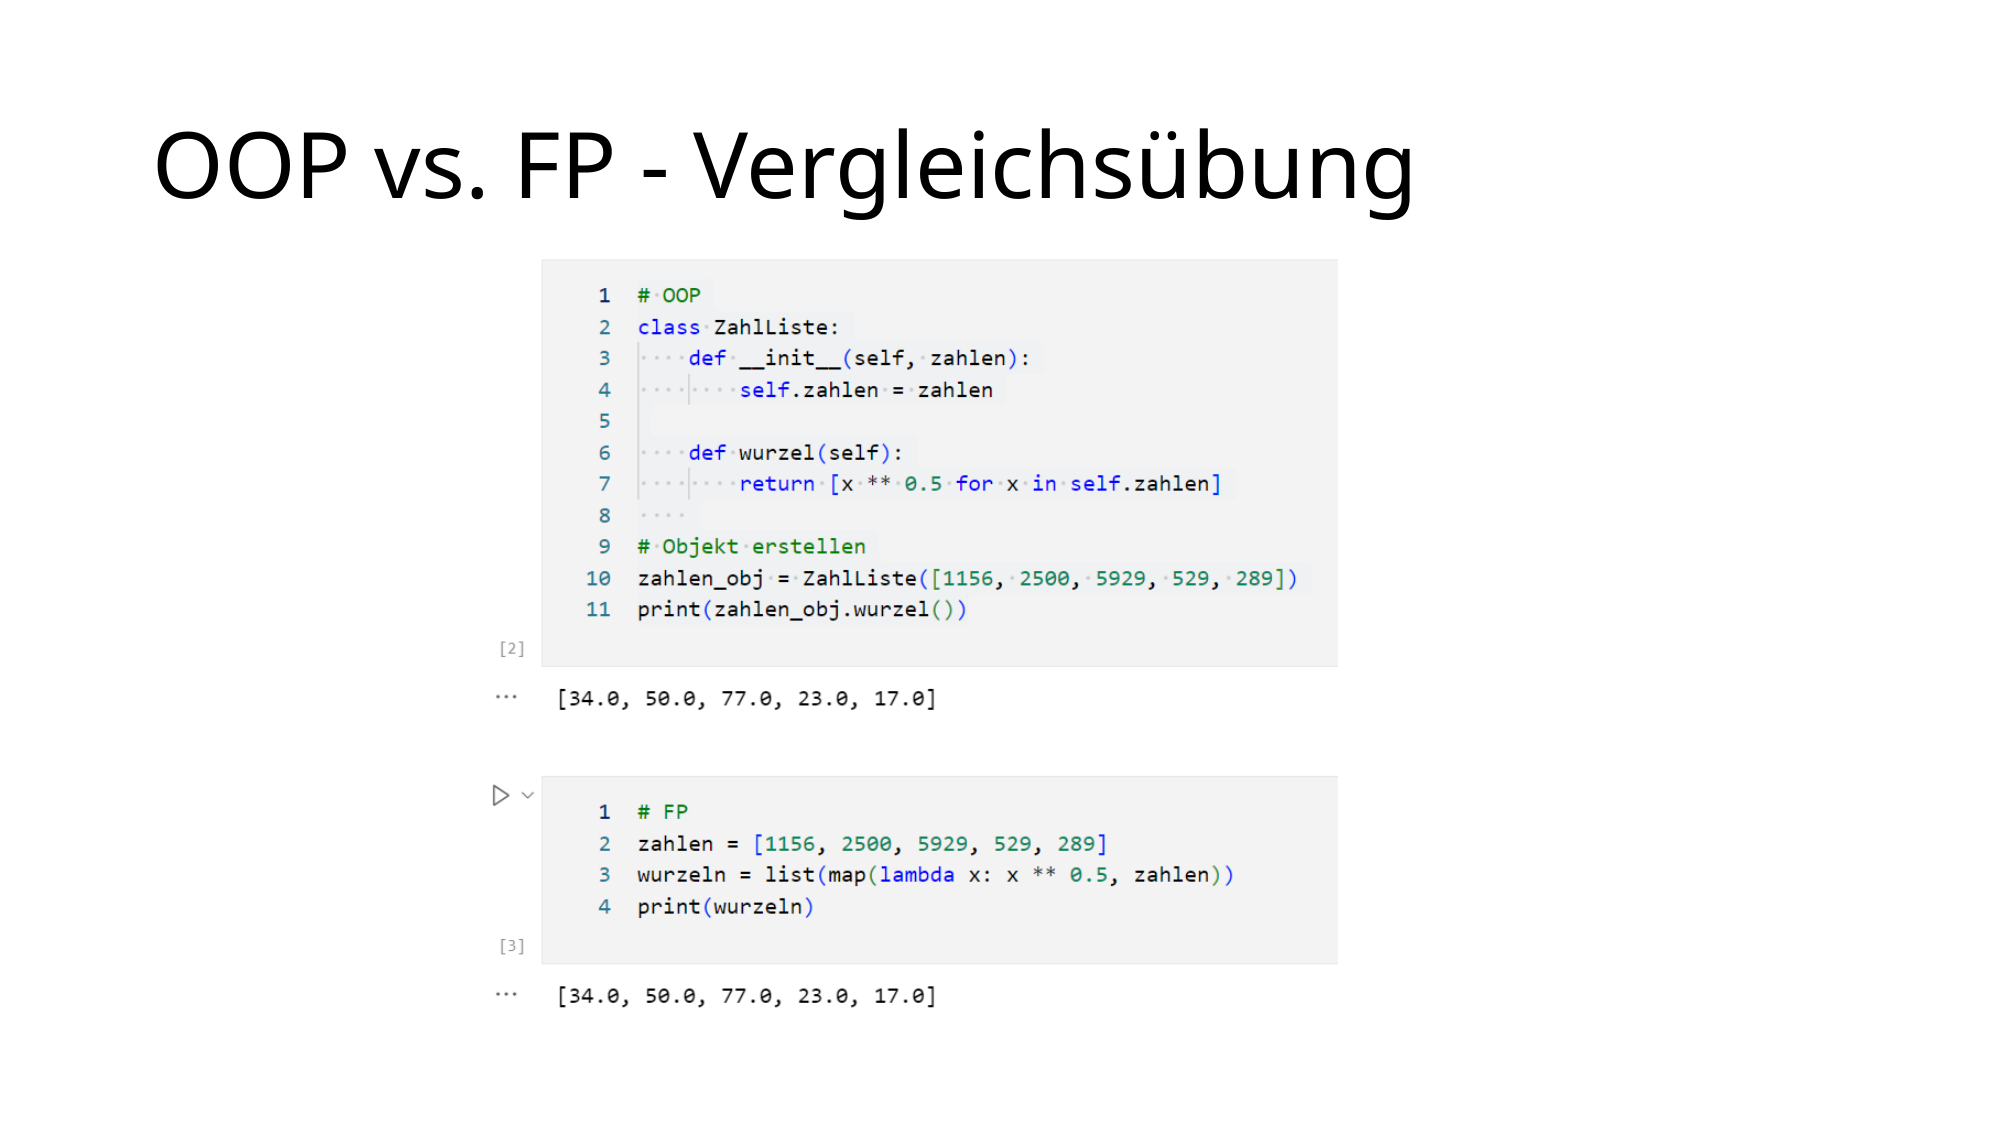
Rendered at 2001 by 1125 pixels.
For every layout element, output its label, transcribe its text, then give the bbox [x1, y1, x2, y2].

title OOP vs. FP - Vergleichsübung [137, 59, 1863, 278]
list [481, 232, 1338, 1080]
